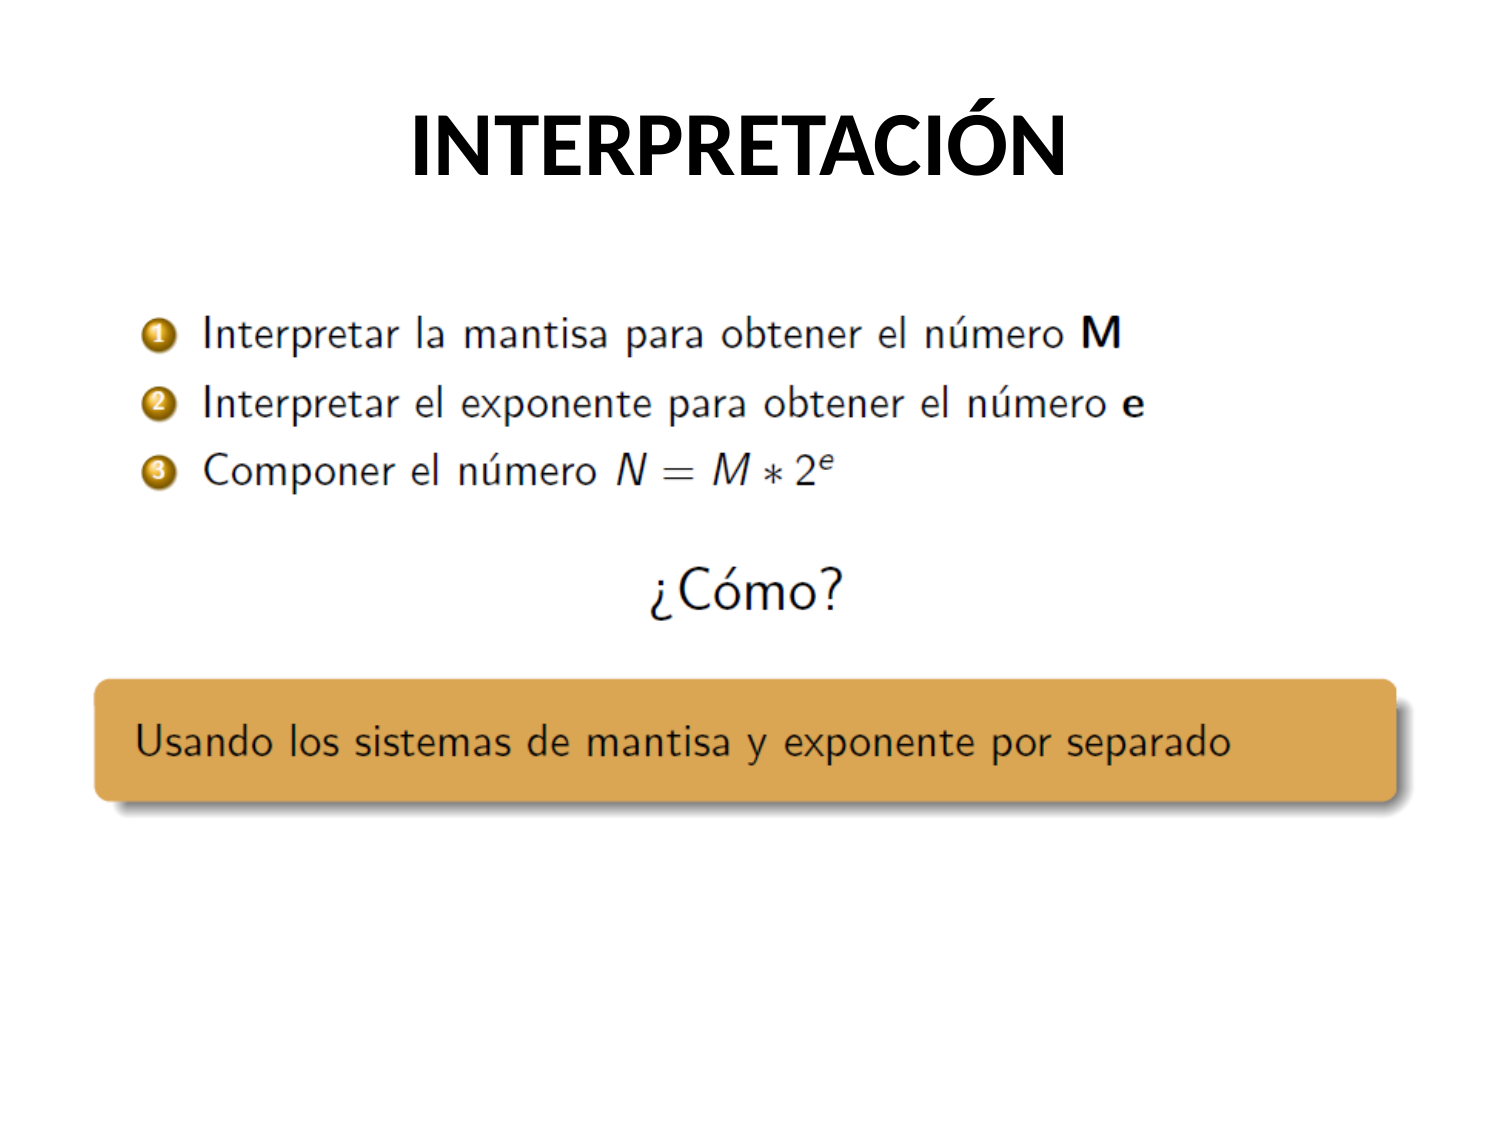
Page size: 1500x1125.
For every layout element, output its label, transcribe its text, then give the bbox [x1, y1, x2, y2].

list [69, 290, 1443, 858]
title INTERPRETACIÓN [75, 45, 1425, 233]
